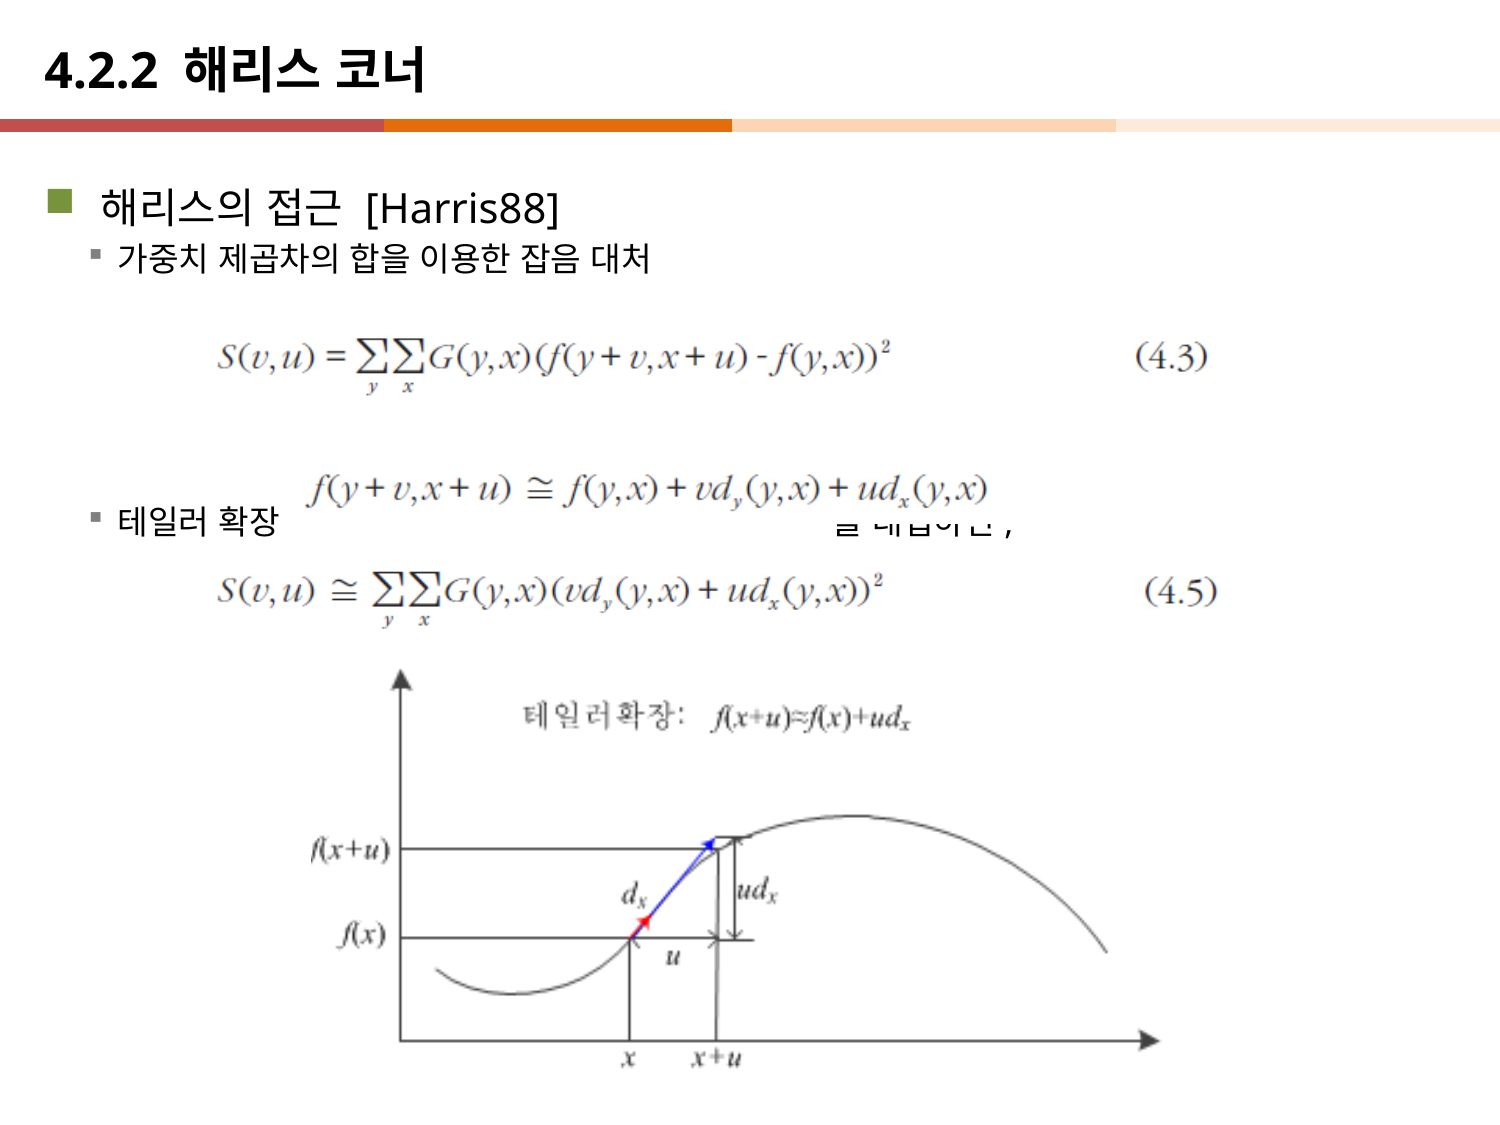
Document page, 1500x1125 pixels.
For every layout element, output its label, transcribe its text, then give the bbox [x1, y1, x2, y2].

picture [212, 550, 1235, 640]
picture [310, 668, 1162, 1078]
picture [212, 325, 1218, 402]
title 4.2.2 해리스 코너 [29, 23, 1270, 114]
picture [297, 462, 999, 524]
list 해리스의 접근 [Harris88] 가중치 제곱차의 합을 이용한 잡음 대처 테일러 확장 을 대입하면, [29, 148, 1471, 1083]
